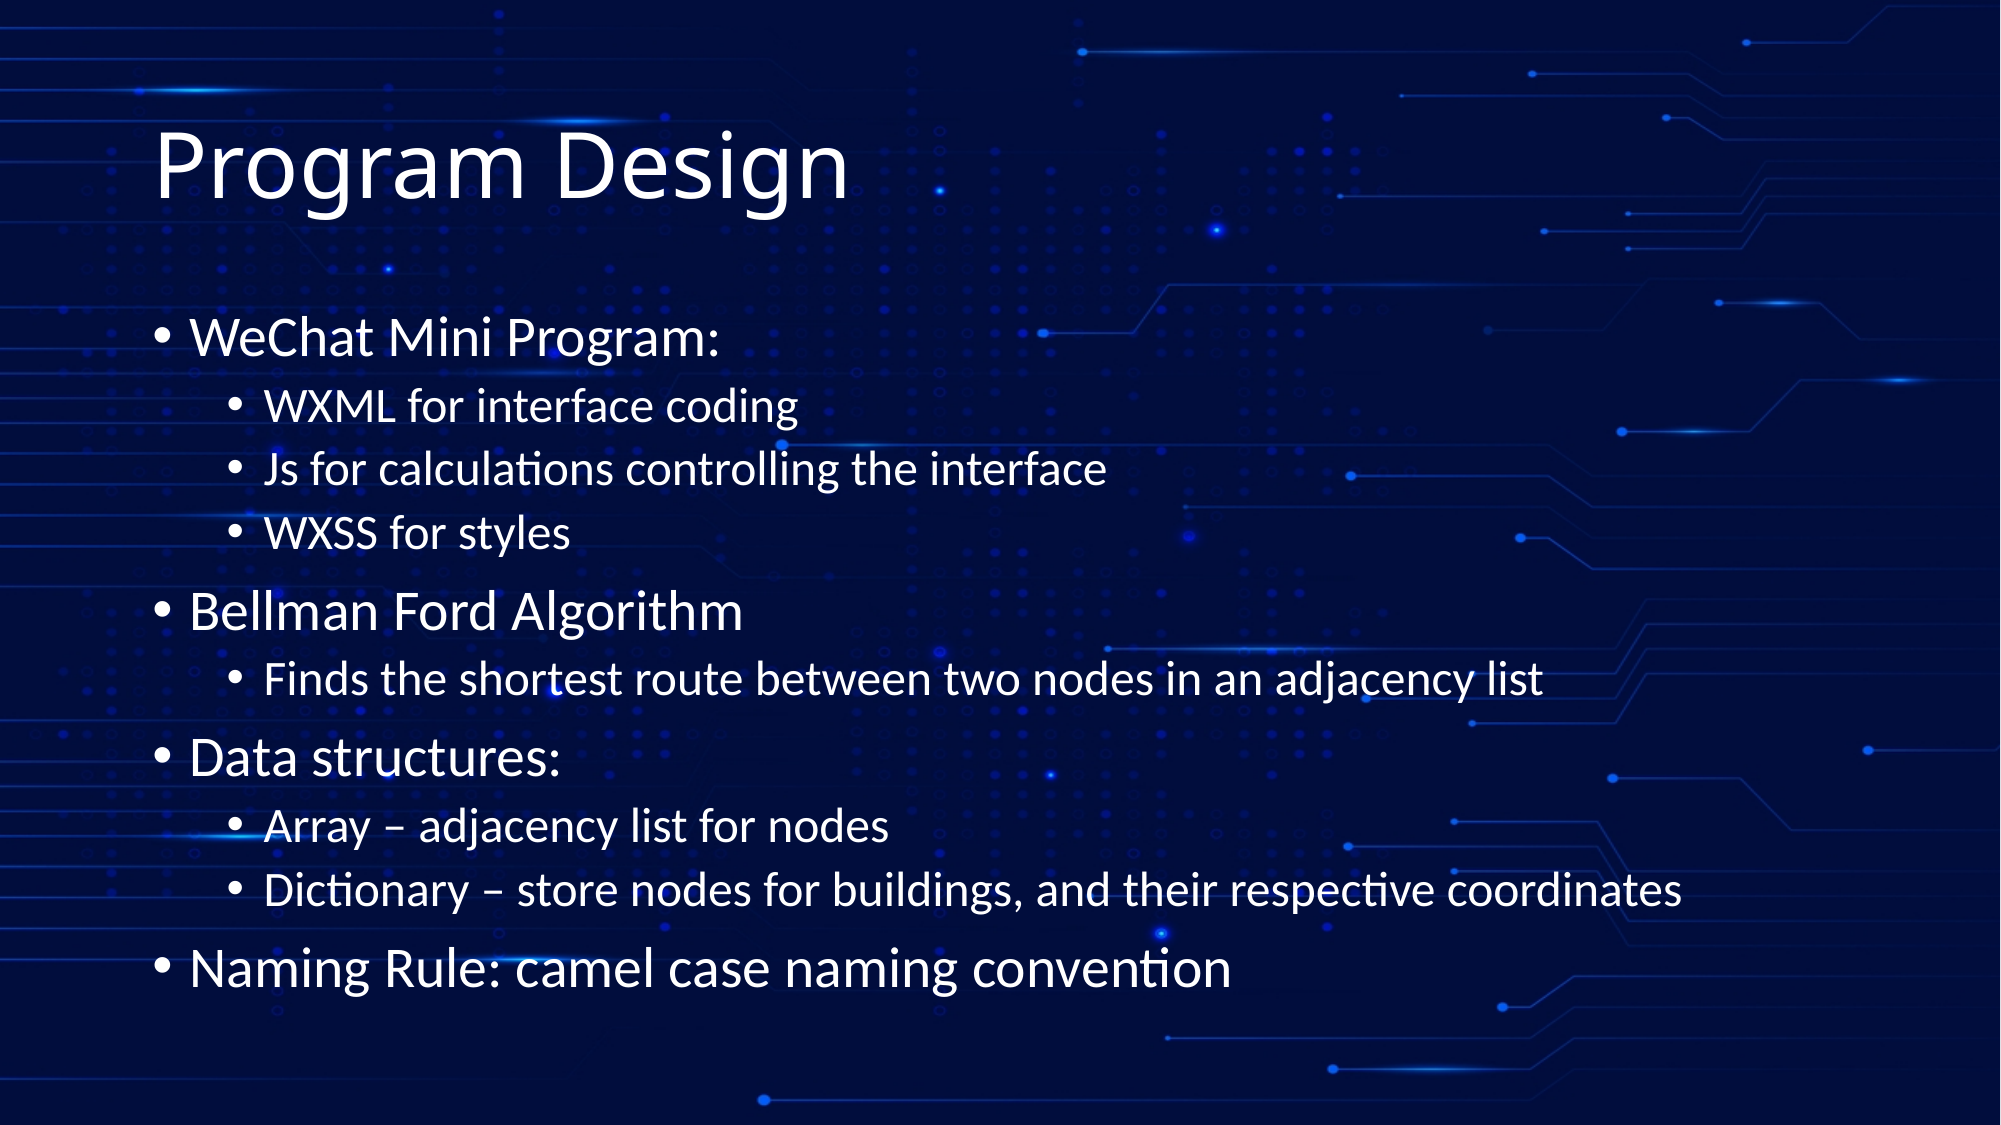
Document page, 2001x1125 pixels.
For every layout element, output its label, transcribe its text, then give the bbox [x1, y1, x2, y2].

list WeChat Mini Program: WXML for interface coding Js for calculations controlling the interface WXSS for styles Bellman Ford Algorithm Finds the shortest route between two nodes in an adjacency list Data structures: Array – adjacency list for nodes Dictionary – store nodes for buildings, and their respective coordinates Naming Rule: camel case naming convention [137, 299, 1863, 1014]
picture [0, 0, 2001, 1125]
title Program Design [137, 59, 1863, 278]
